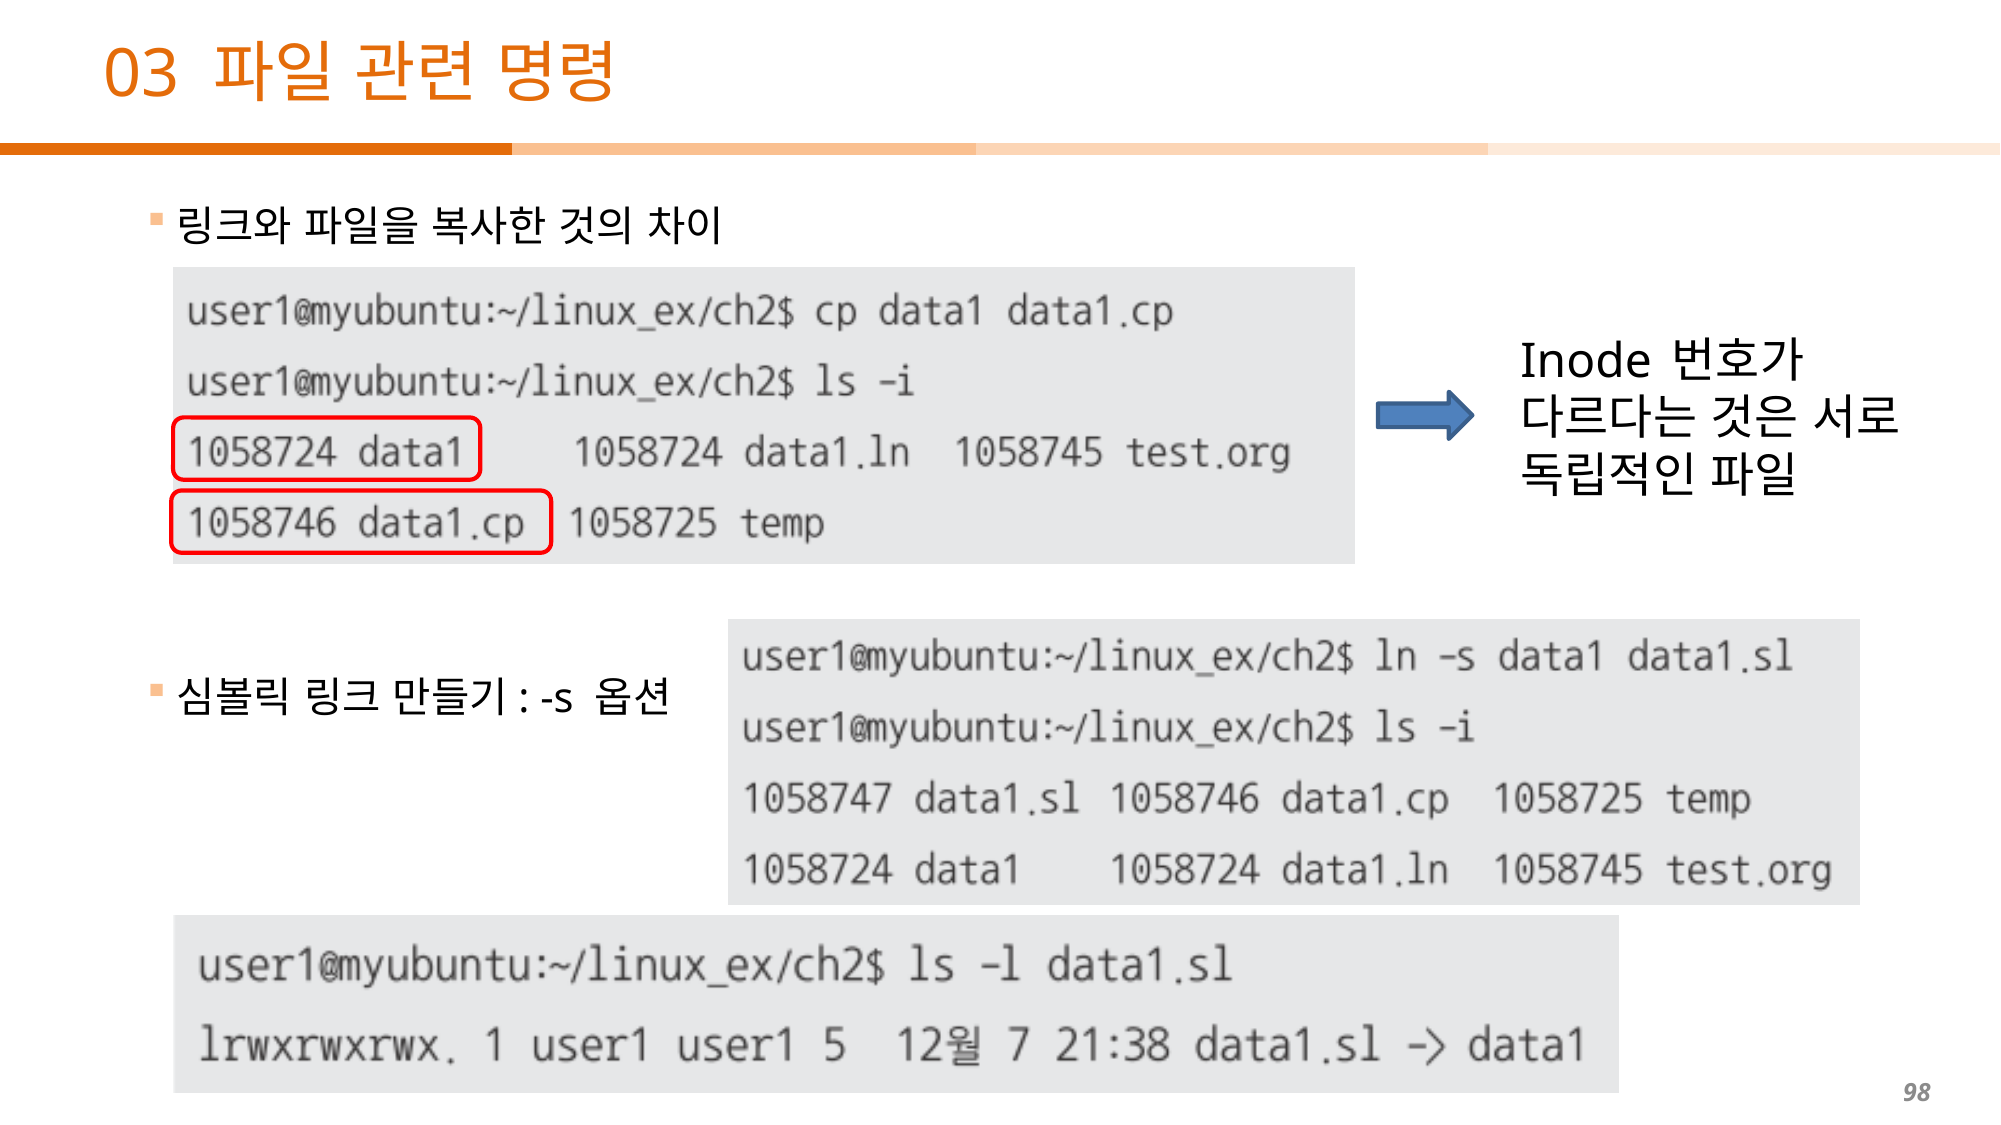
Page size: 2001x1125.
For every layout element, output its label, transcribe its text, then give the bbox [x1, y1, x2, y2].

picture [172, 266, 1355, 564]
picture [172, 915, 1620, 1094]
text_box Inode 번호가 다르다는 것은 서로 독립적인 파일 [1505, 291, 1920, 540]
picture [728, 619, 1860, 906]
text_box [1375, 389, 1475, 441]
title 03 파일 관련 명령 [88, 18, 1920, 122]
list 링크와 파일을 복사한 것의 차이 심볼릭 링크 만들기: -s 옵션 [88, 176, 1920, 1083]
